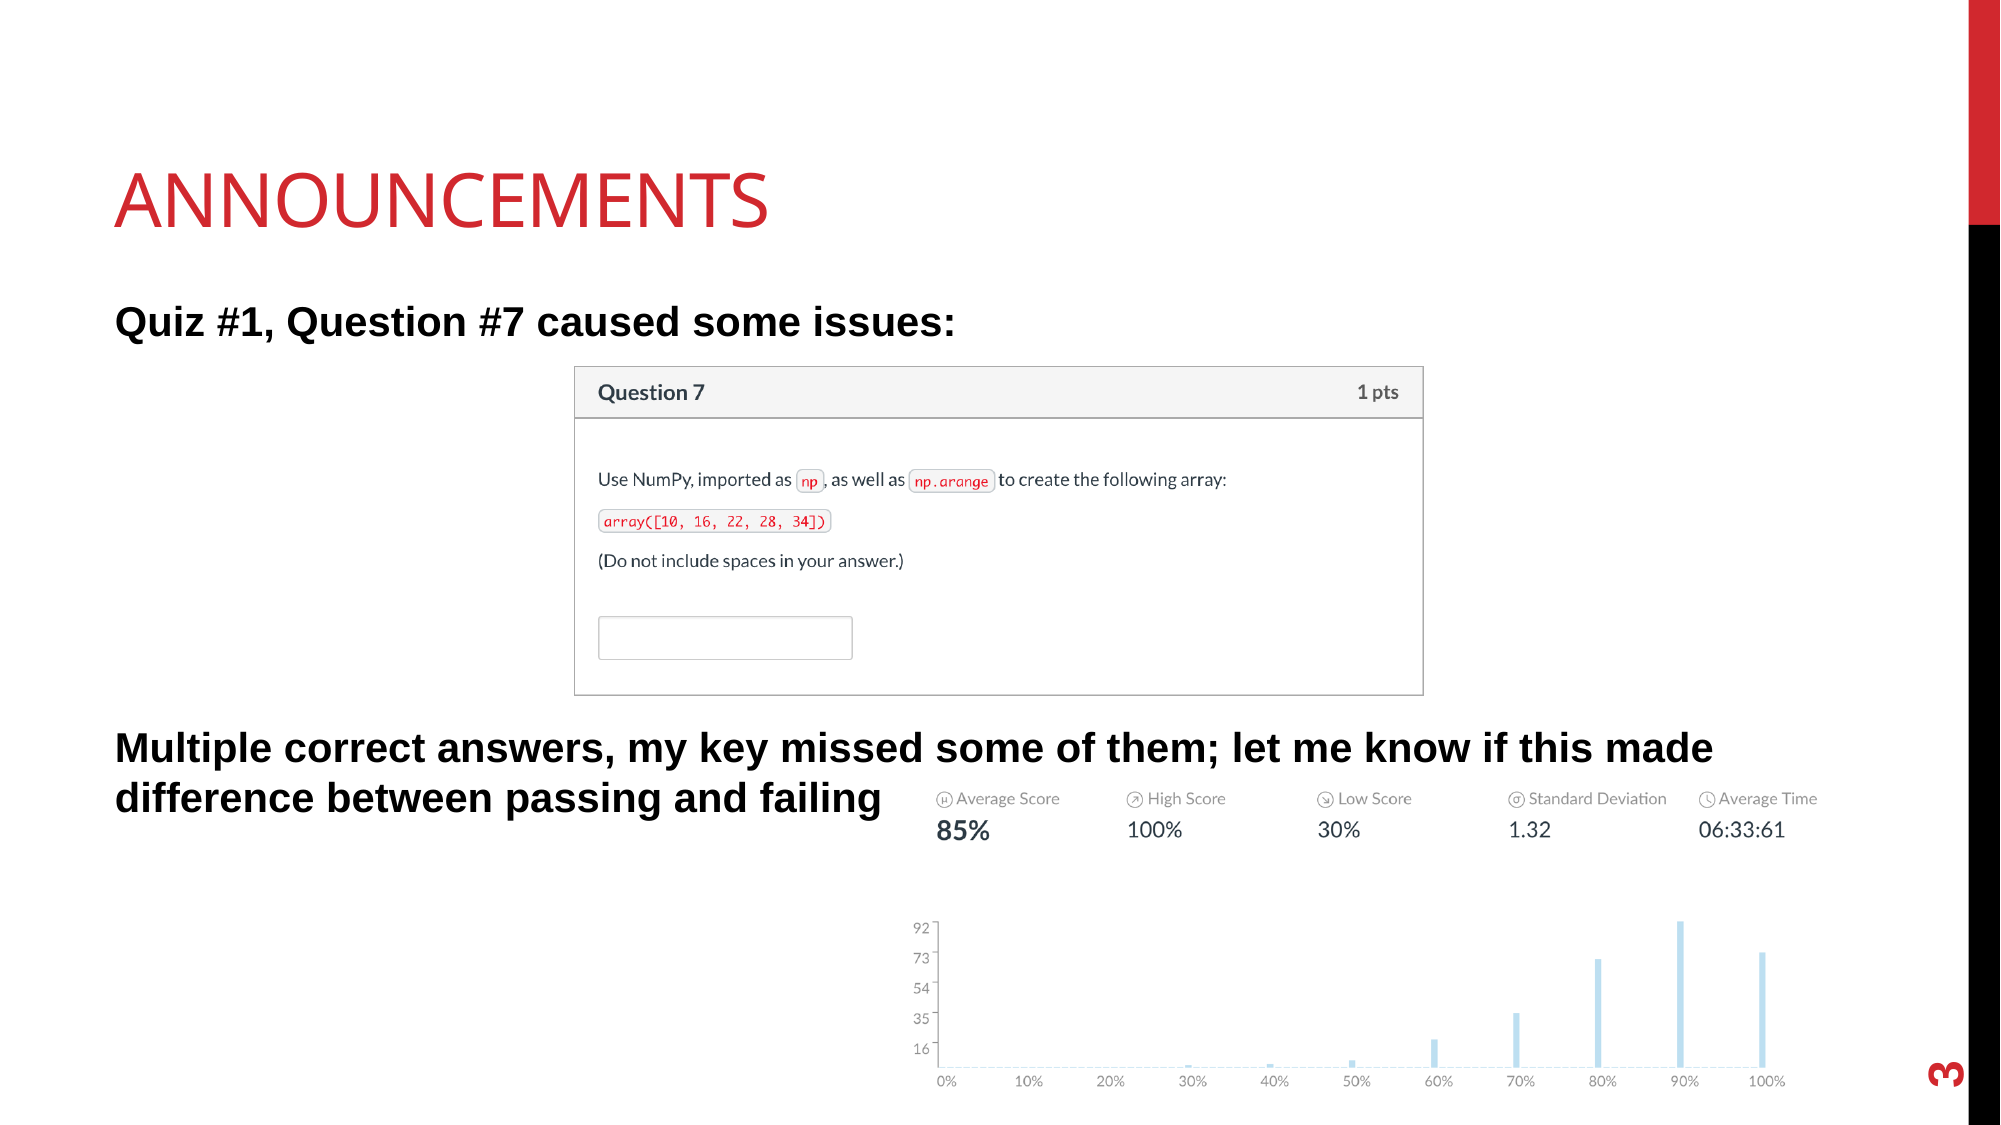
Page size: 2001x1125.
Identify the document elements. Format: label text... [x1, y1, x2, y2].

picture [902, 782, 1831, 1104]
slide_number 3 [1903, 887, 1984, 1104]
title Announcements [99, 25, 1367, 250]
list Quiz #1, Question #7 caused some issues: Multiple correct answers, my key missed some of them; let me know if this made difference between passing and failing [99, 287, 1767, 1005]
picture [564, 356, 1436, 704]
